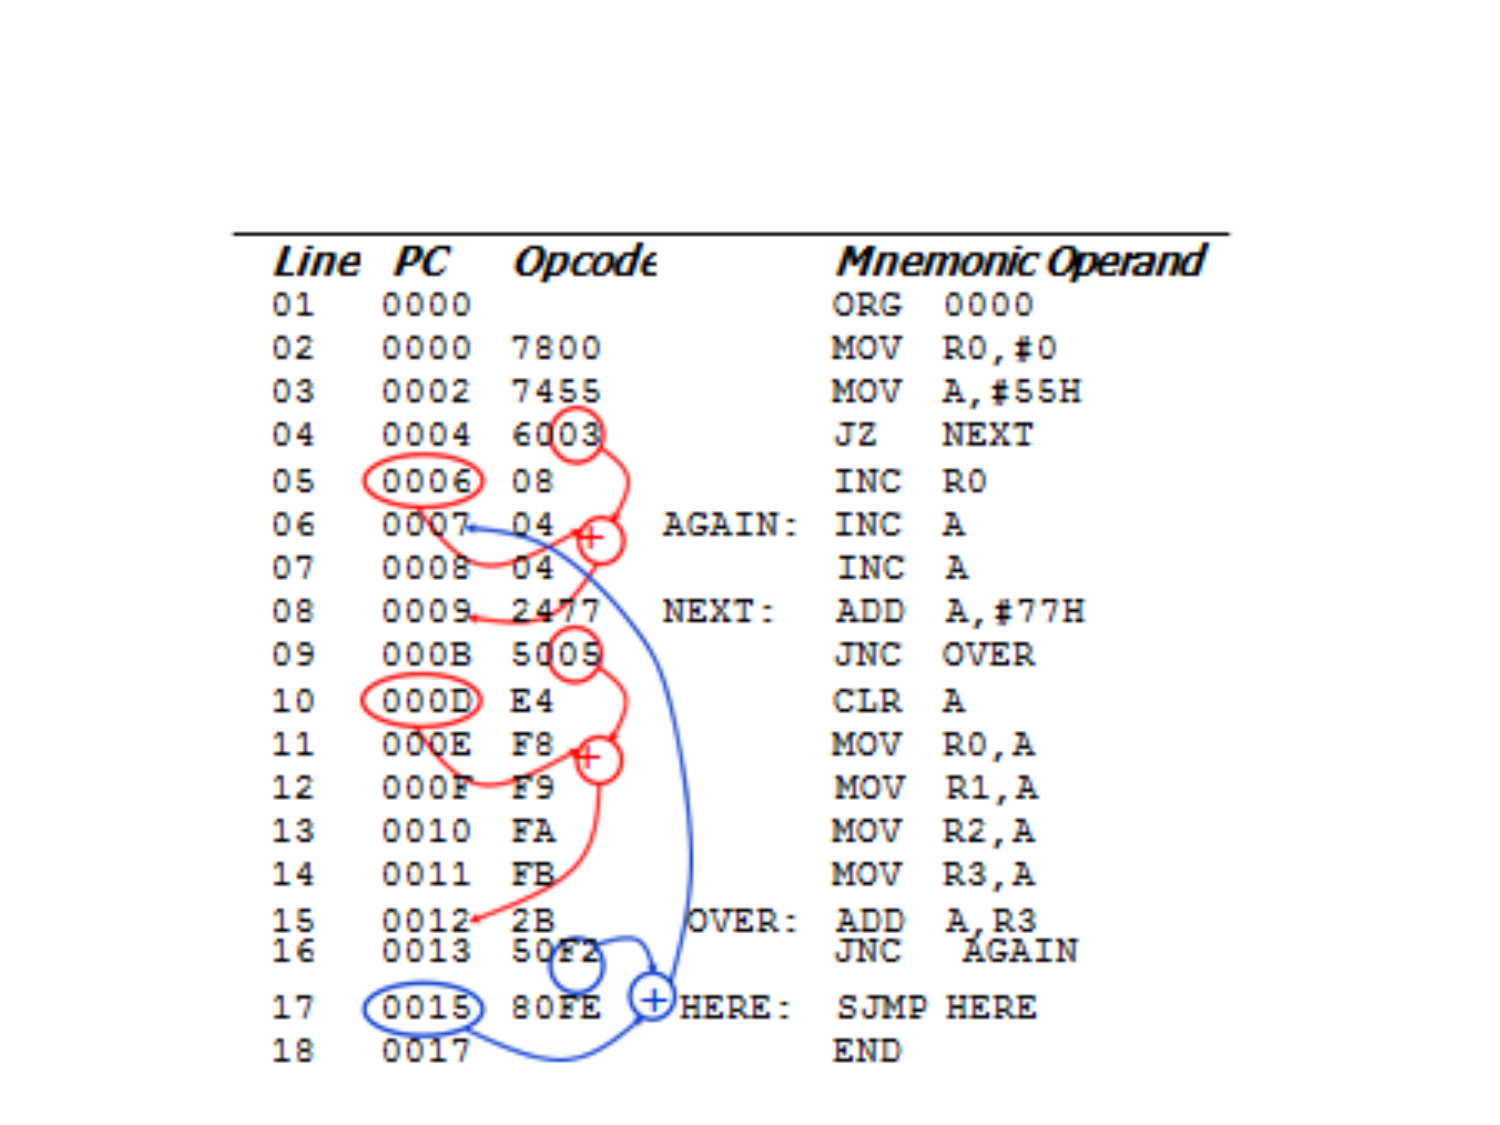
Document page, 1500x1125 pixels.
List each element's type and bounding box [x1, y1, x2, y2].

list [224, 187, 1250, 1103]
